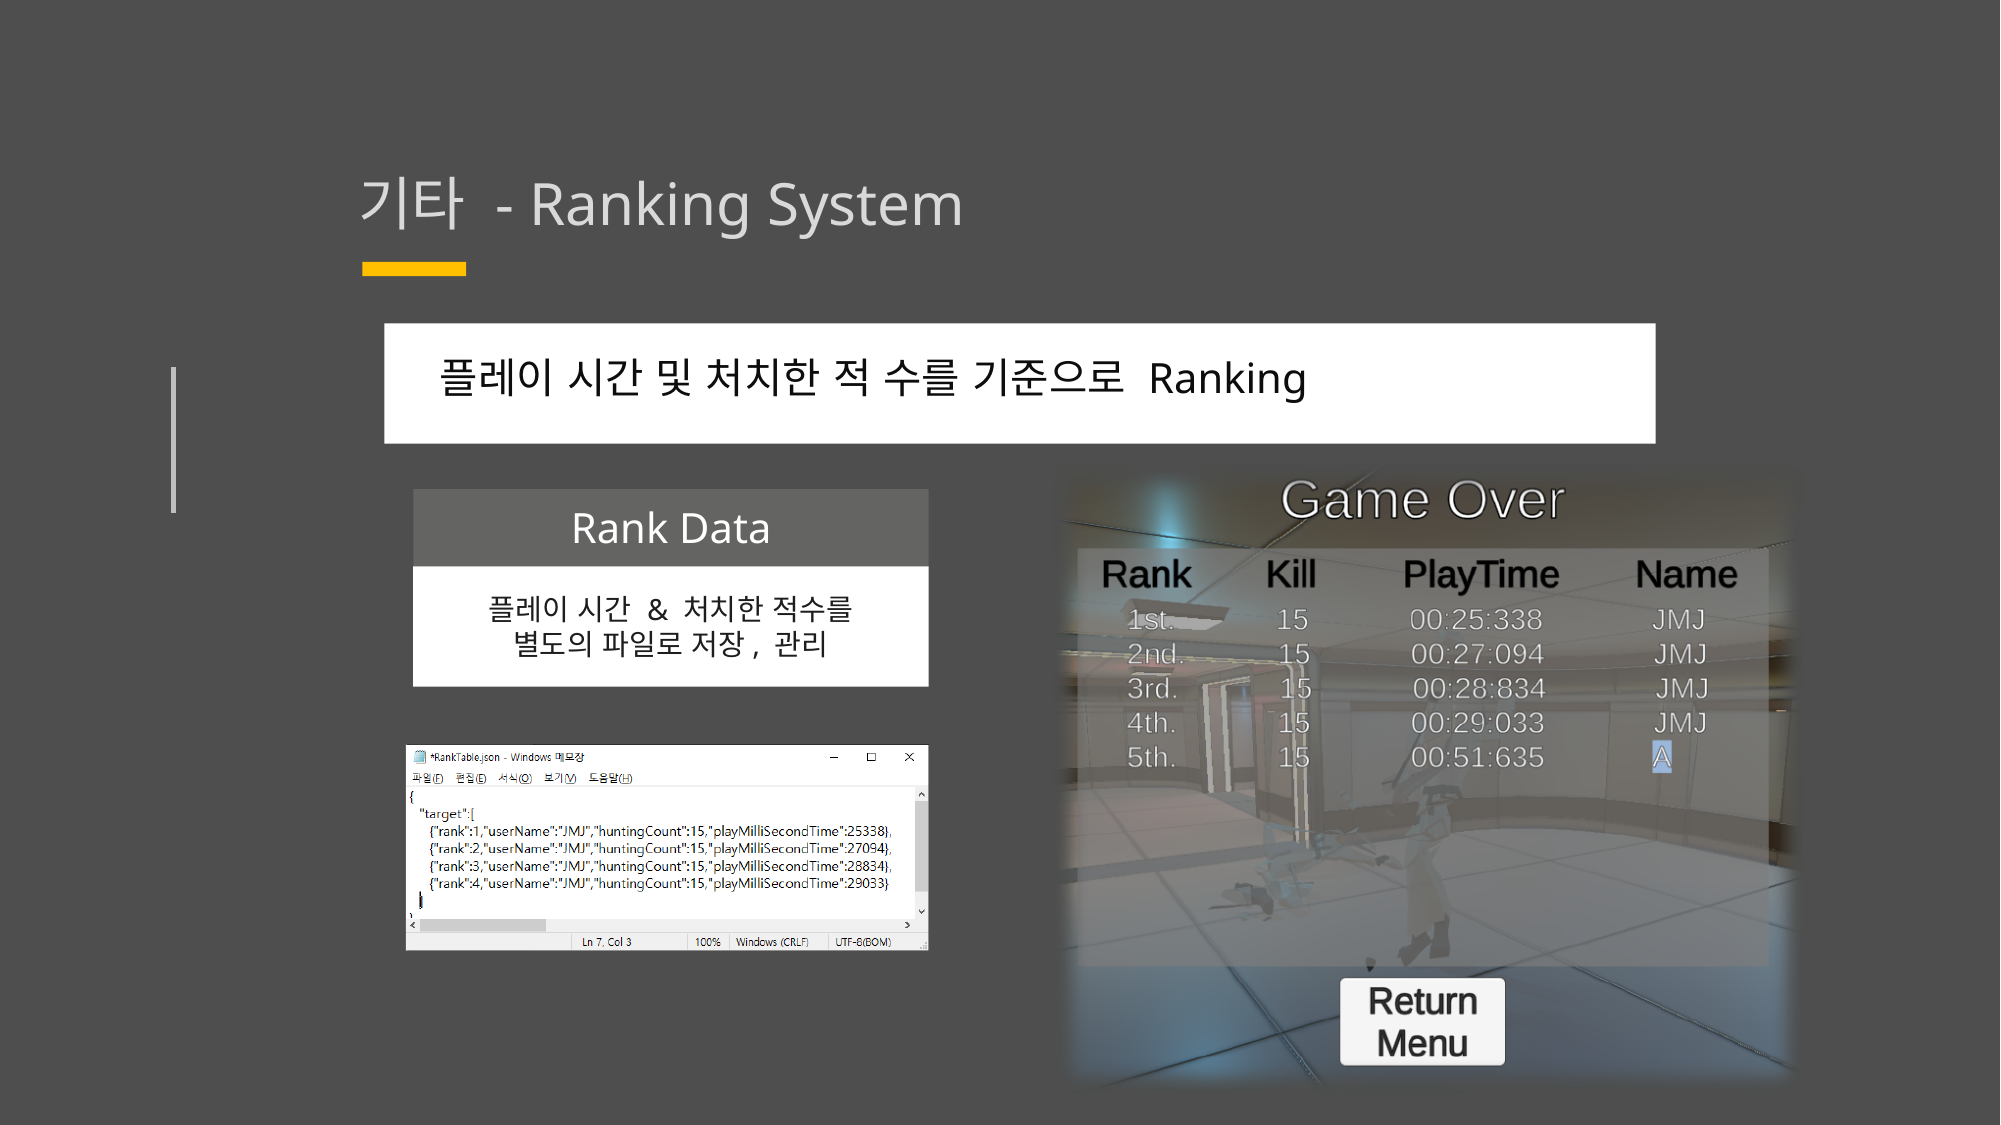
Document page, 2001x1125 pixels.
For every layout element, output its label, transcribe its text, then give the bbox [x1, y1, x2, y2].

text_box [361, 261, 467, 277]
text_box Rank Data [413, 493, 929, 559]
text_box 플레이 시간 및 처치한 적 수를 기준으로 Ranking [424, 344, 1564, 410]
text_box [412, 565, 930, 688]
text_box [412, 488, 930, 565]
text_box 플레이 시간 & 처치한 적수를 별도의 파일로 저장, 관리 [413, 583, 929, 669]
picture [1052, 464, 1805, 1094]
text_box 기타 - Ranking System [343, 160, 1108, 245]
text_box f [383, 322, 1657, 445]
picture [405, 744, 929, 951]
